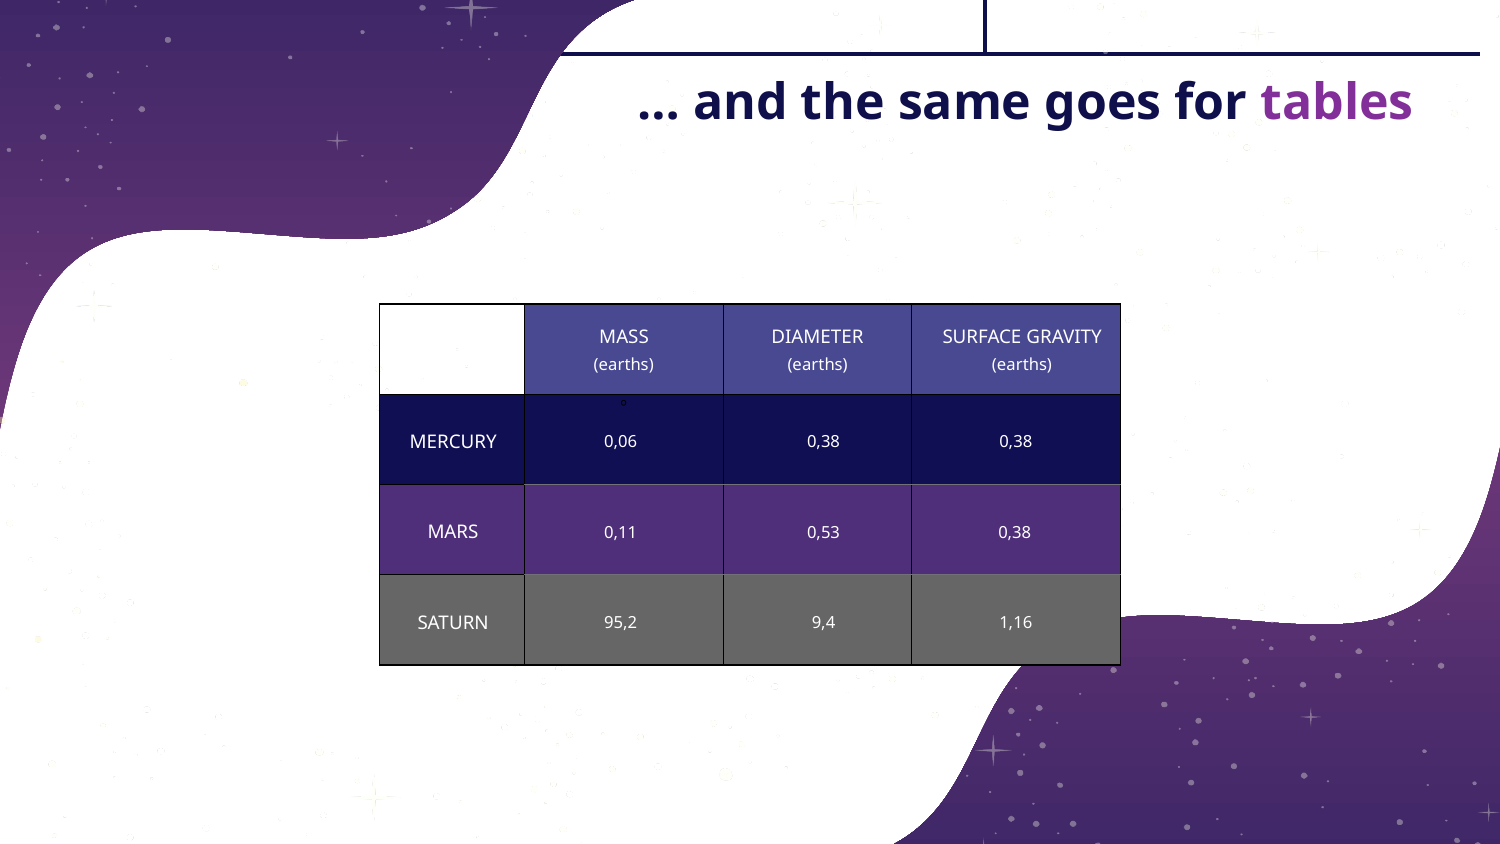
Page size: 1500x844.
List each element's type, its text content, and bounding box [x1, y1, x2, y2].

table_cell 0,11 [525, 485, 723, 574]
table_cell 0,53 [724, 485, 911, 574]
table_cell 0,38 [912, 485, 1120, 574]
table_header SURFACE GRAVITY (earths) [912, 305, 1120, 394]
table_cell 0,38 [724, 395, 911, 484]
table_cell º 0,06 [525, 395, 723, 484]
table_cell SATURN [380, 575, 524, 664]
table_cell MARS [380, 485, 524, 574]
table_header MASS (earths) [525, 305, 723, 394]
table_header [380, 305, 524, 394]
table_cell MERCURY [380, 395, 524, 484]
table_cell 9,4 [724, 575, 911, 664]
table_cell 1,16 [912, 575, 1120, 664]
table_cell 95,2 [525, 575, 723, 664]
table_header DIAMETER (earths) [724, 305, 911, 394]
table_cell 0,38 [912, 395, 1120, 484]
picture [0, 0, 1500, 844]
title … and the same goes for tables [541, 54, 1429, 135]
